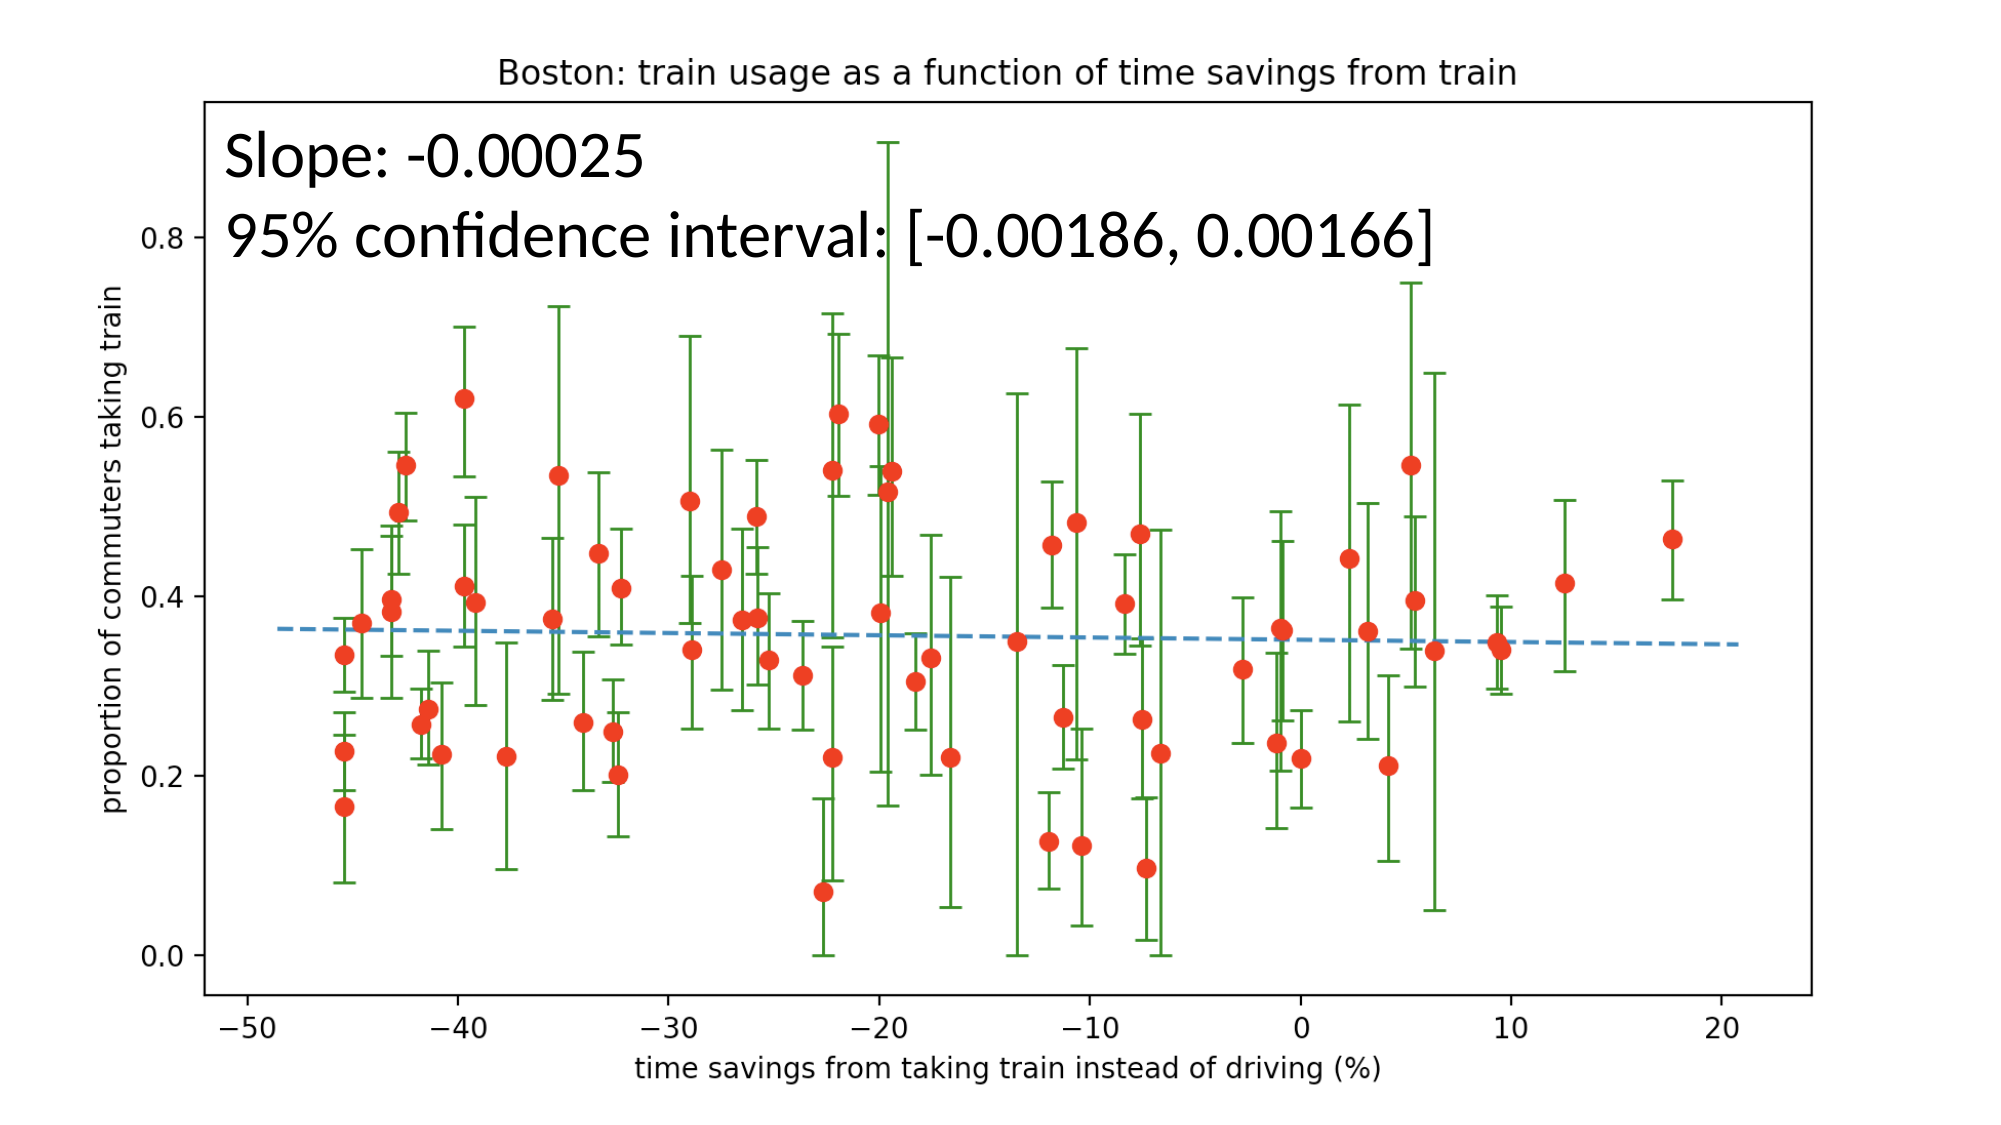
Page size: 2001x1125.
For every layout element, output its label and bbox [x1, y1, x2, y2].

picture [59, 18, 1863, 1107]
